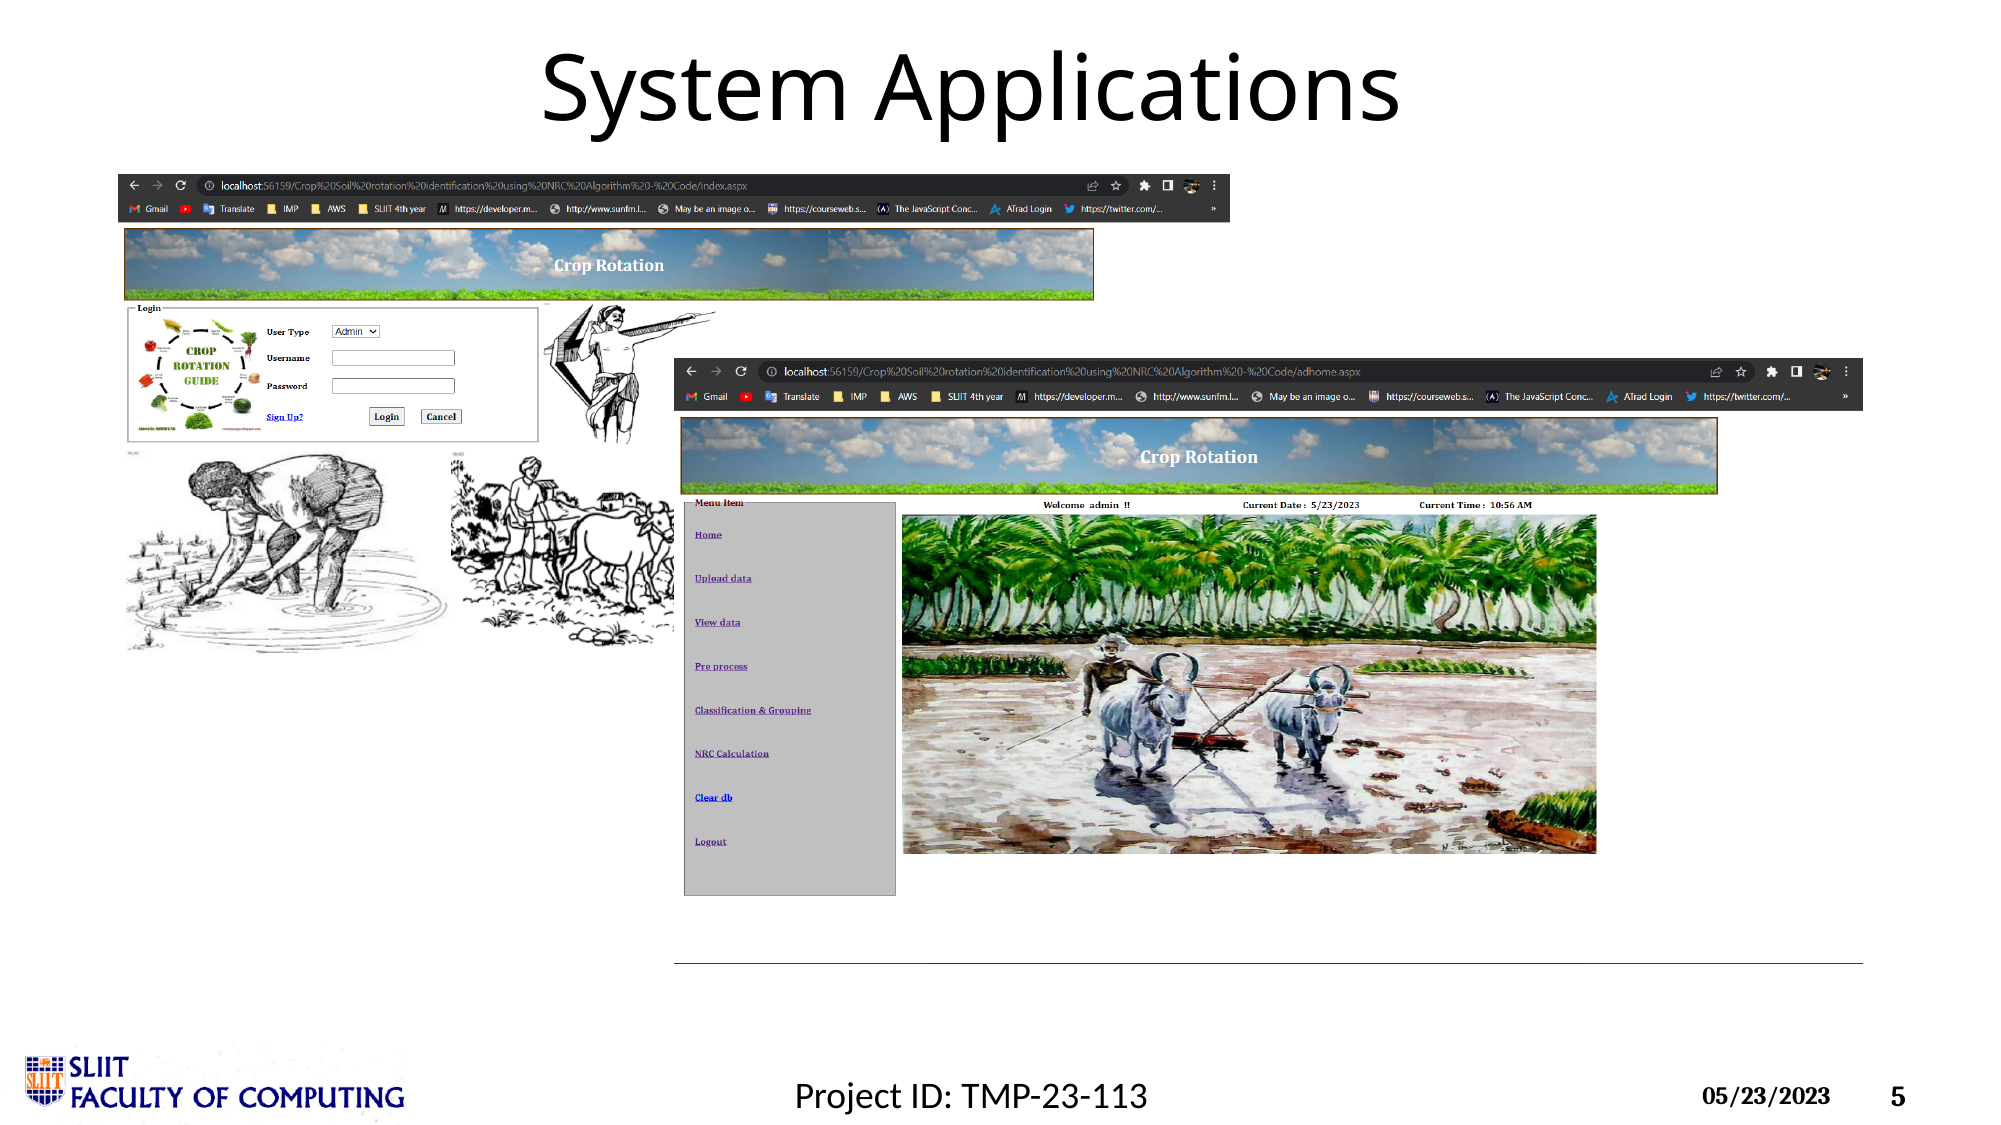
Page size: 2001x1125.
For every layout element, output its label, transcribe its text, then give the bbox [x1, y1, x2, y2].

picture [118, 174, 1863, 964]
picture [0, 1045, 413, 1125]
text_box System Applications [109, 0, 1834, 149]
text_box 5 [1875, 1065, 1988, 1125]
text_box Project ID: TMP-23-113 [413, 1085, 1532, 1125]
text_box 05/23/2023 [1687, 1072, 1863, 1117]
